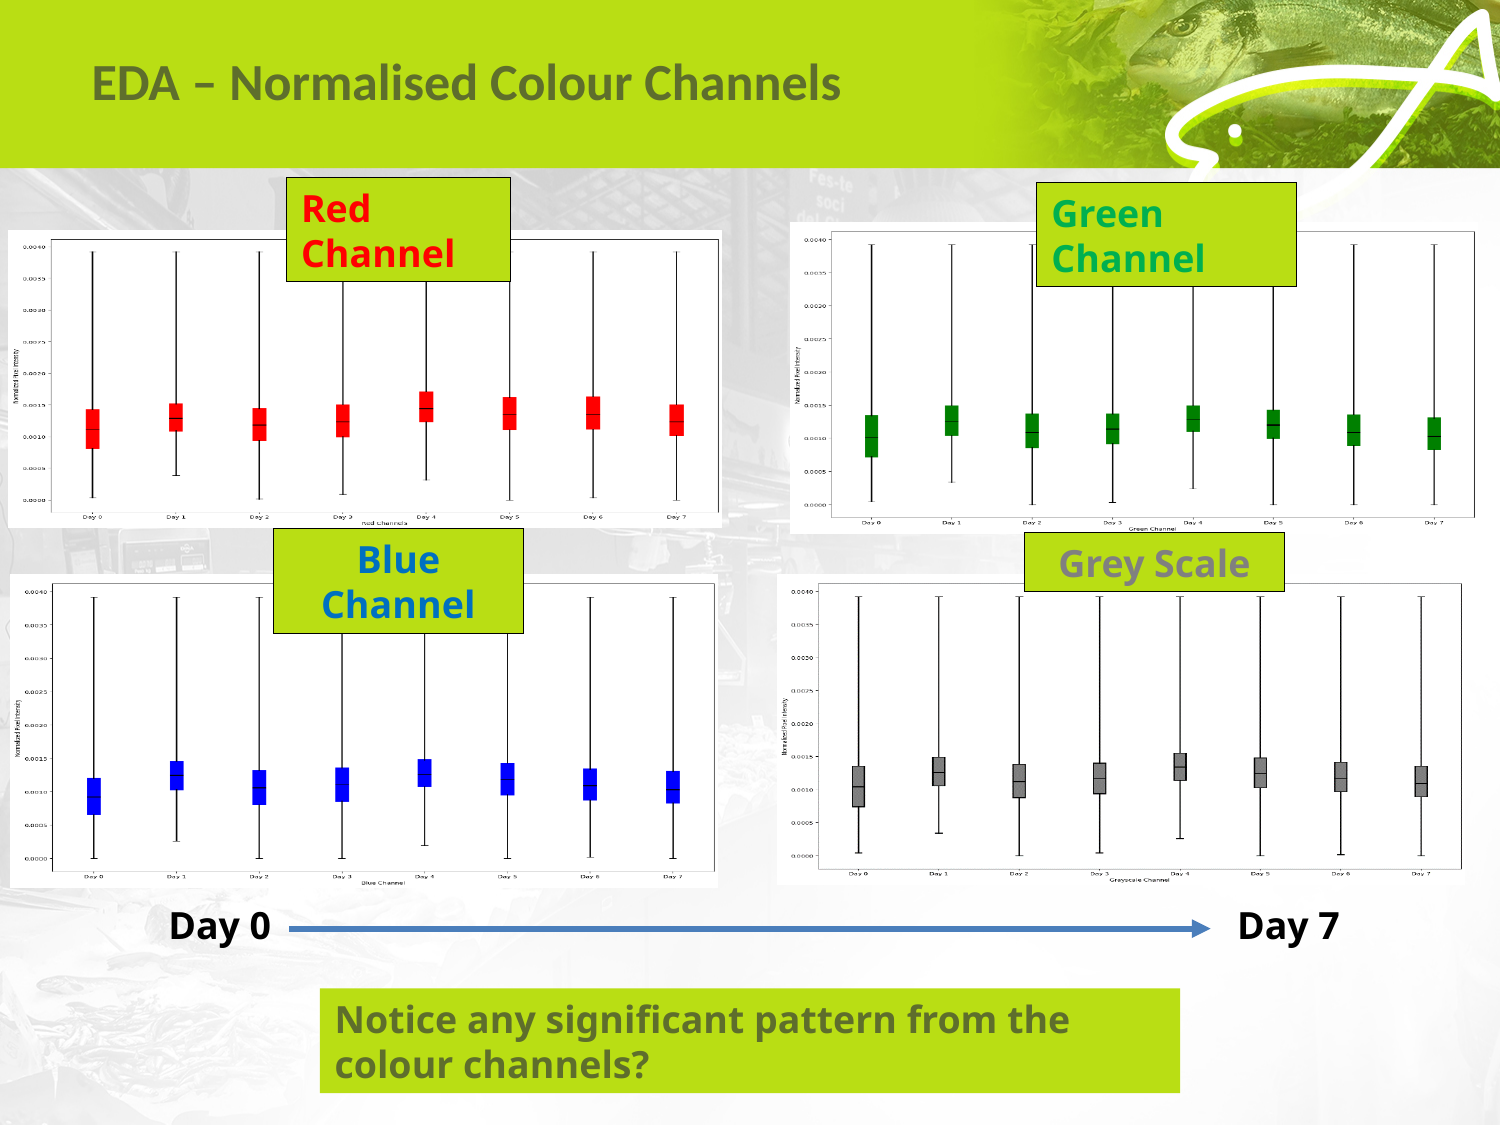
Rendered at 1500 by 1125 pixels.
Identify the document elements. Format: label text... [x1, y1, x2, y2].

text_box Red Channel [286, 177, 511, 229]
title EDA – Normalised Colour Channels [76, 14, 1376, 145]
text_box Notice any significant pattern from the colour channels? [319, 988, 1181, 1094]
text_box Grey Scale [1024, 541, 1285, 572]
text_box Day 7 [1222, 895, 1356, 955]
text_box Day 0 [153, 896, 308, 954]
picture [0, 0, 1500, 1125]
text_box Blue Channel [273, 537, 524, 572]
text_box Green Channel [1036, 182, 1297, 221]
